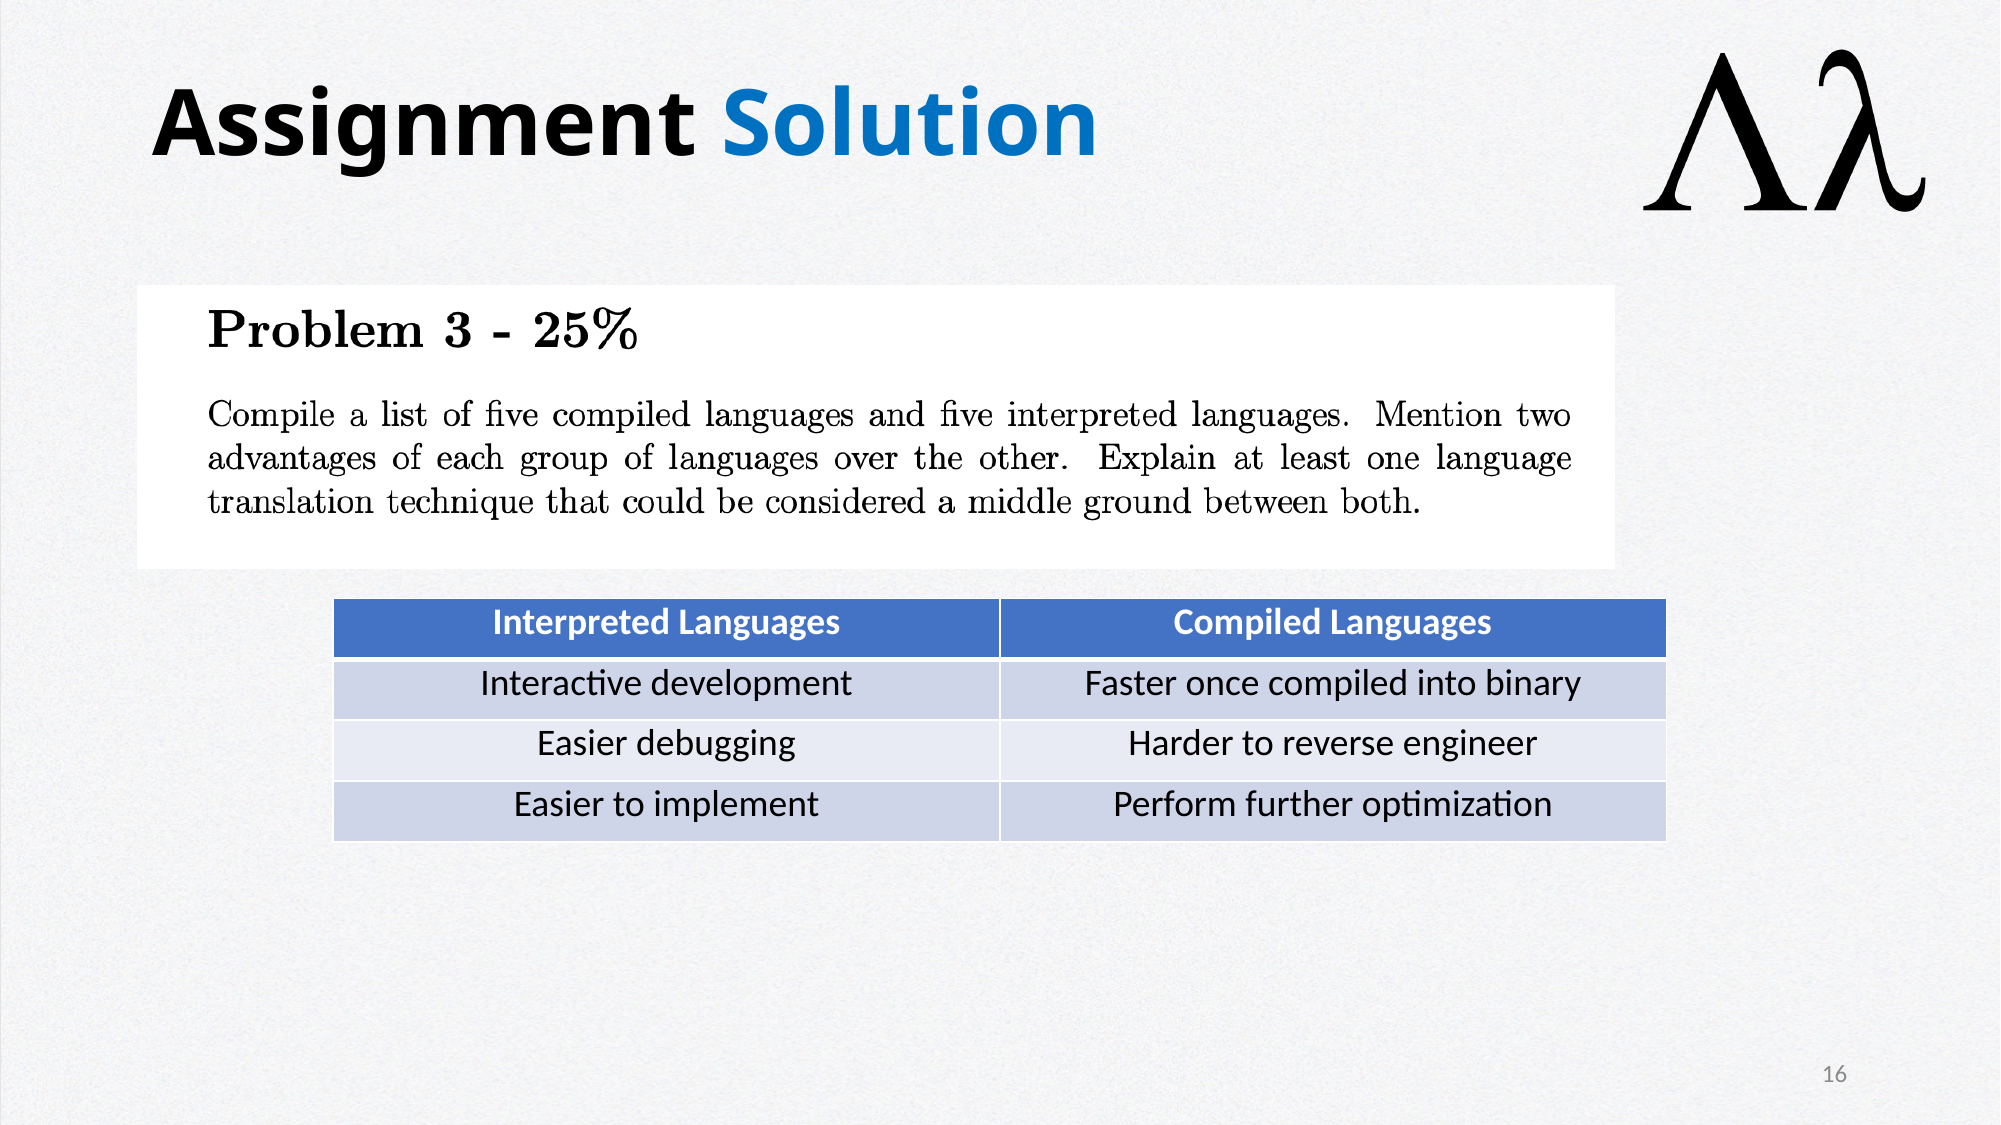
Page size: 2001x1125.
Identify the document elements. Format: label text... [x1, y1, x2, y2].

table_cell Easier debugging [334, 721, 999, 780]
picture [0, 0, 2001, 1125]
table_header Interpreted Languages [334, 599, 999, 657]
table_cell Faster once compiled into binary [1001, 662, 1666, 719]
table_cell Interactive development [334, 662, 999, 719]
table_cell Perform further optimization [1001, 782, 1666, 841]
title Assignment Solution [137, 17, 1863, 235]
table_header Compiled Languages [1001, 599, 1666, 657]
slide_number 15 [1412, 1042, 1863, 1103]
table_cell Easier to implement [334, 782, 999, 841]
table_cell Harder to reverse engineer [1001, 721, 1666, 780]
